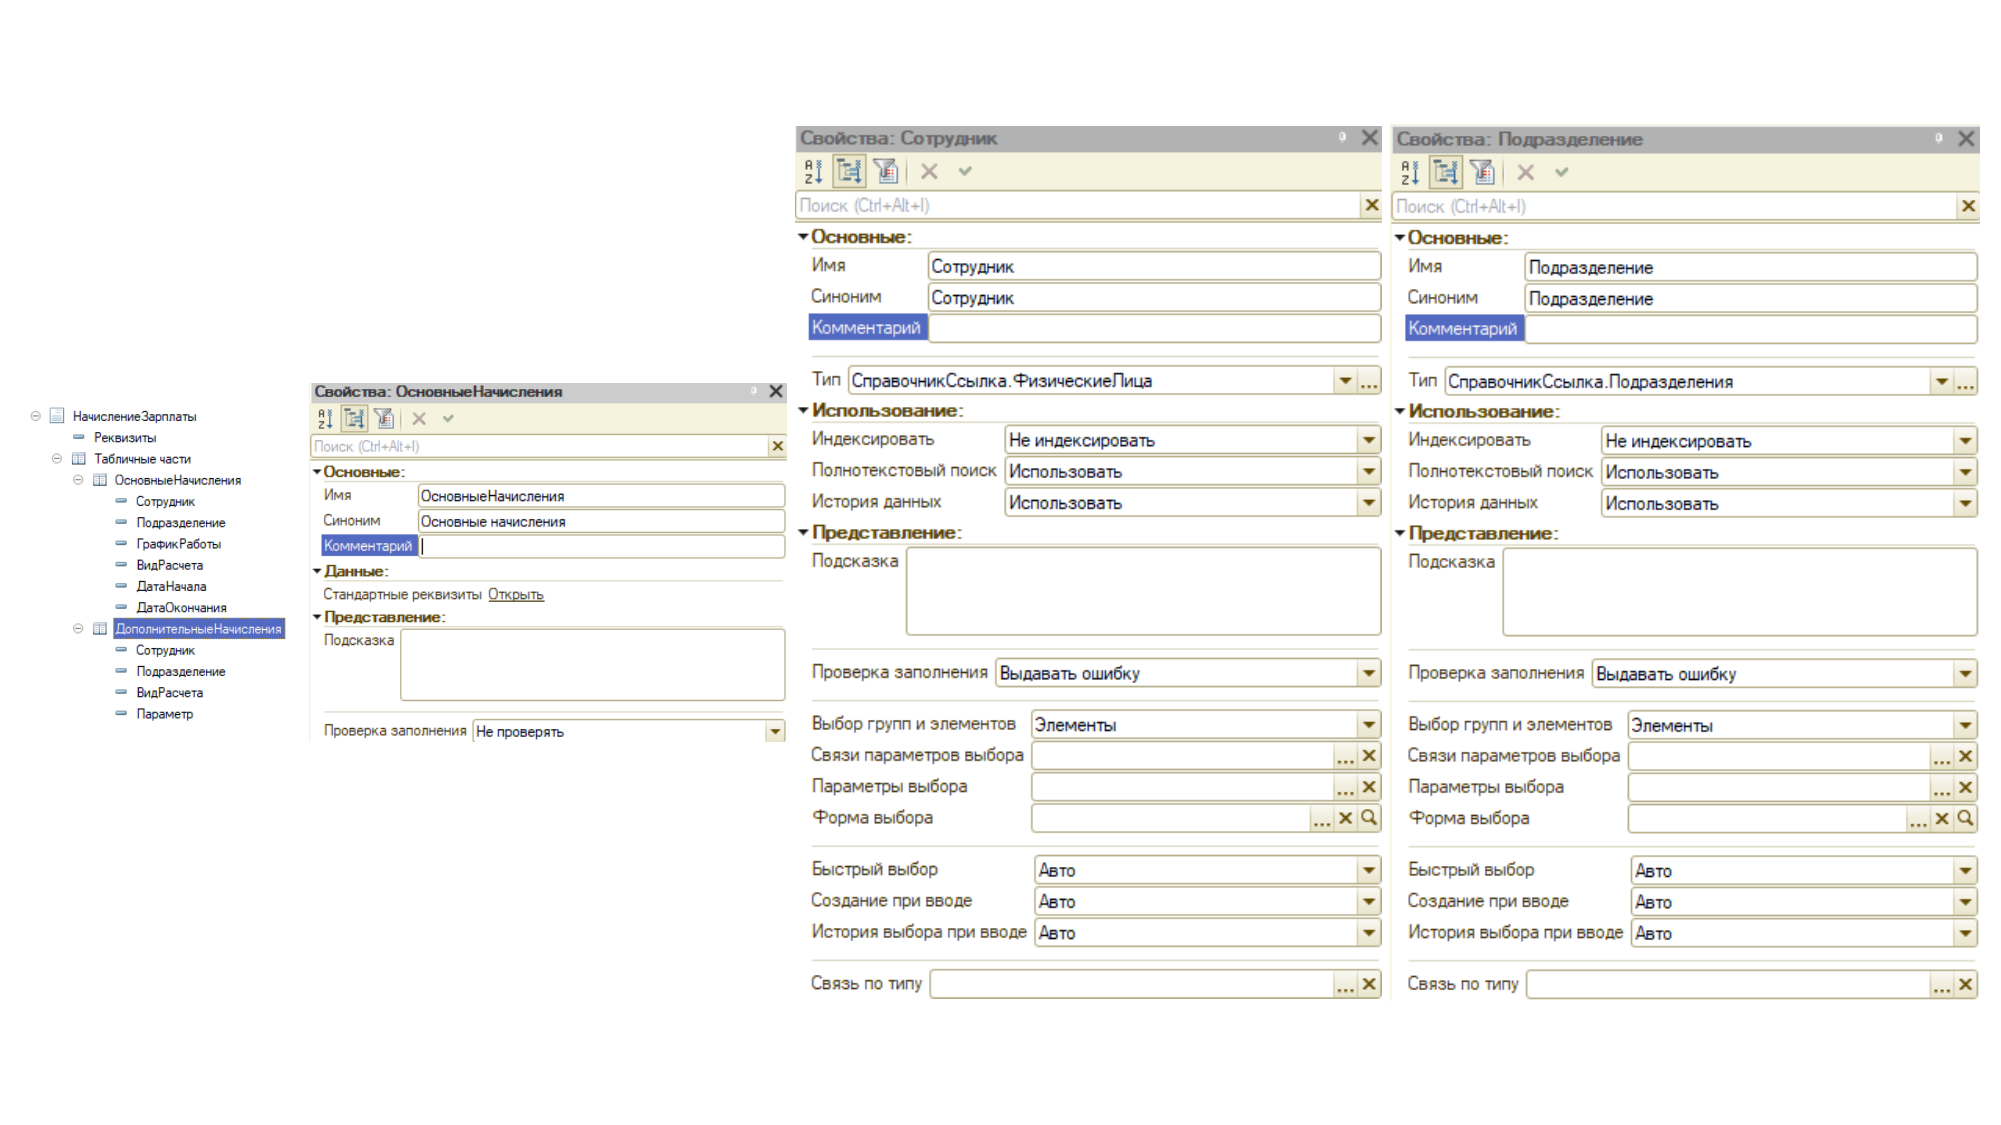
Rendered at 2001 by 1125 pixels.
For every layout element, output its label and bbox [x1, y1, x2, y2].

picture [795, 126, 1382, 999]
picture [24, 402, 301, 723]
picture [1390, 124, 1980, 1001]
picture [309, 383, 788, 742]
